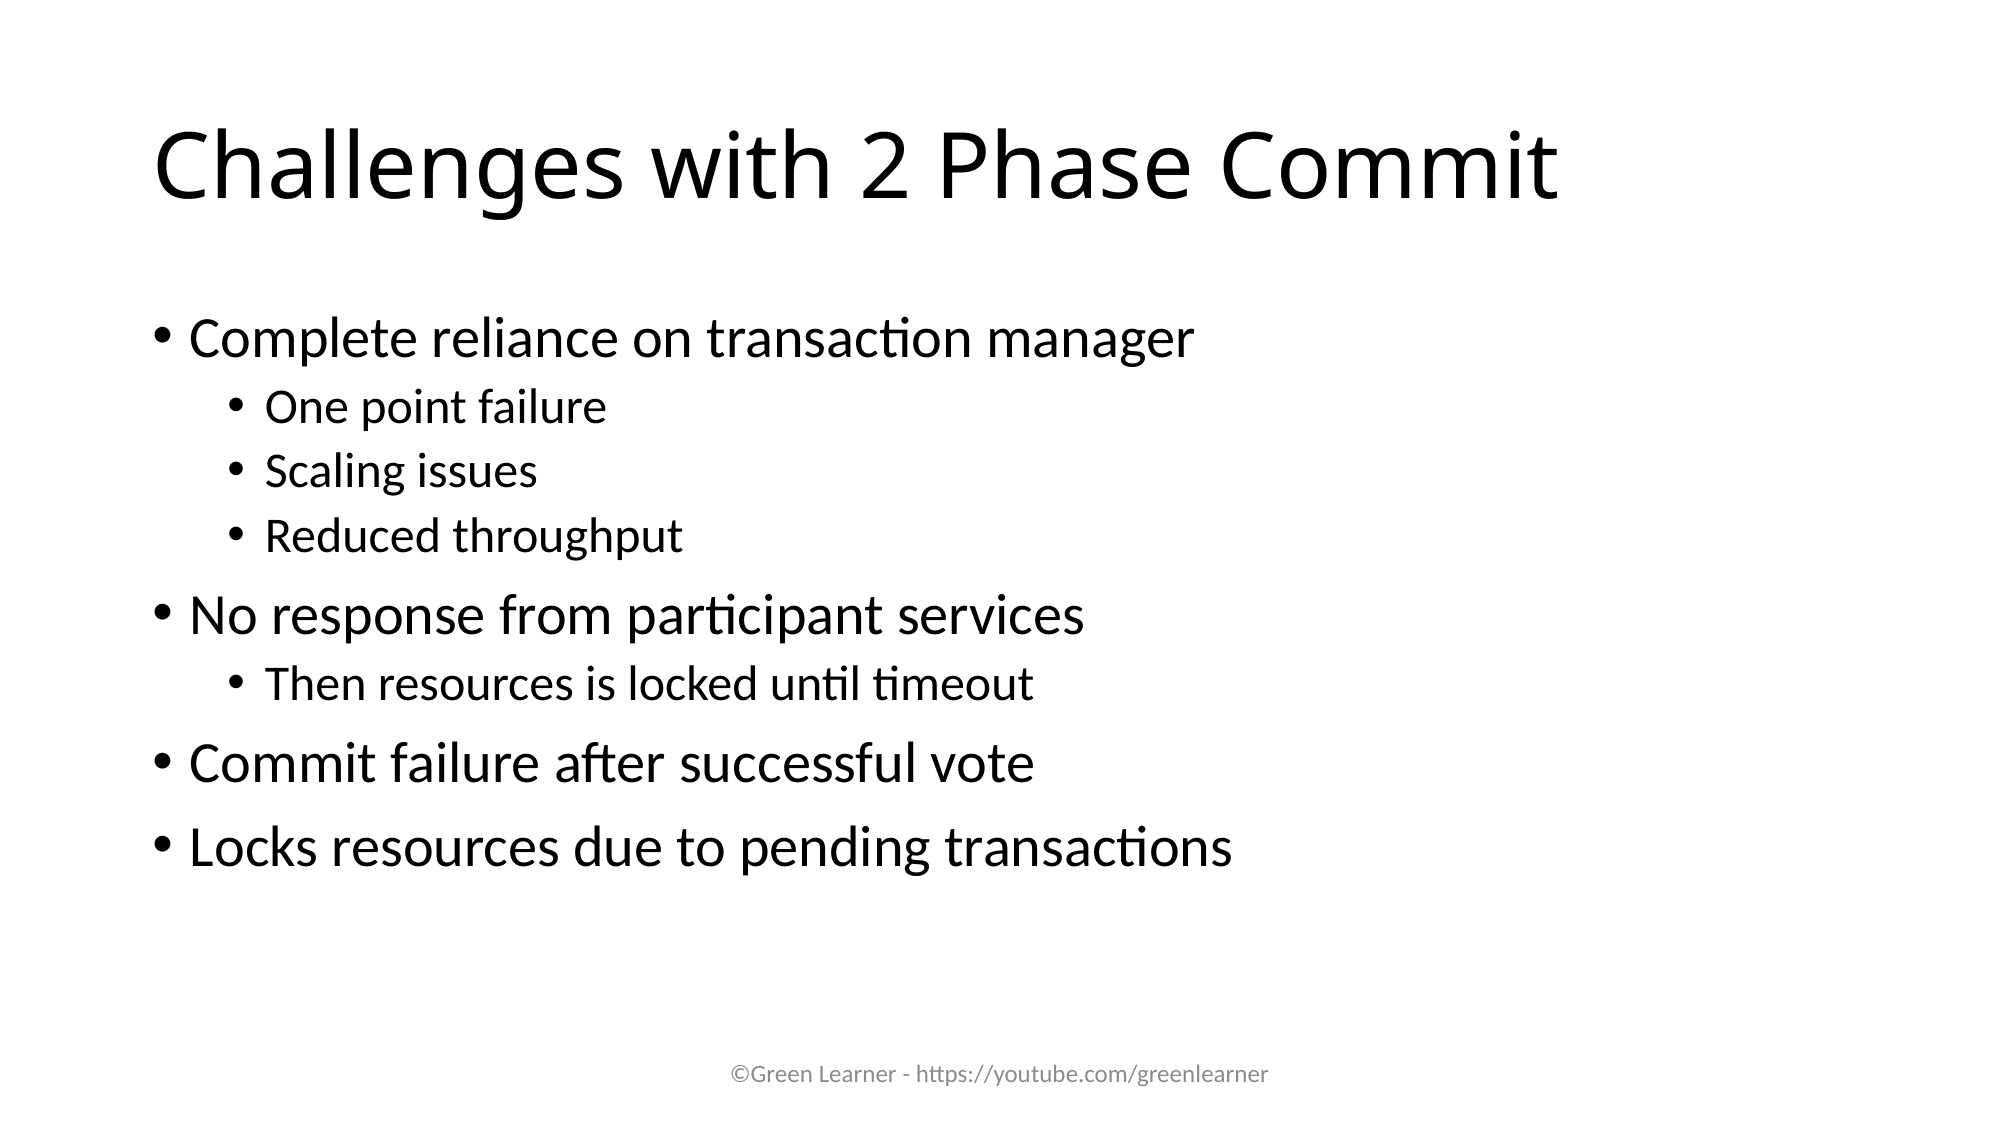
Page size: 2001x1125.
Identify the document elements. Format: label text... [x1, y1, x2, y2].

footer ©Green Learner - https://youtube.com/greenlearner [662, 1042, 1338, 1103]
list Complete reliance on transaction manager One point failure Scaling issues Reduced throughput No response from participant services Then resources is locked until timeout Commit failure after successful vote Locks resources due to pending transactions [137, 299, 1863, 1014]
title Challenges with 2 Phase Commit [137, 59, 1863, 278]
